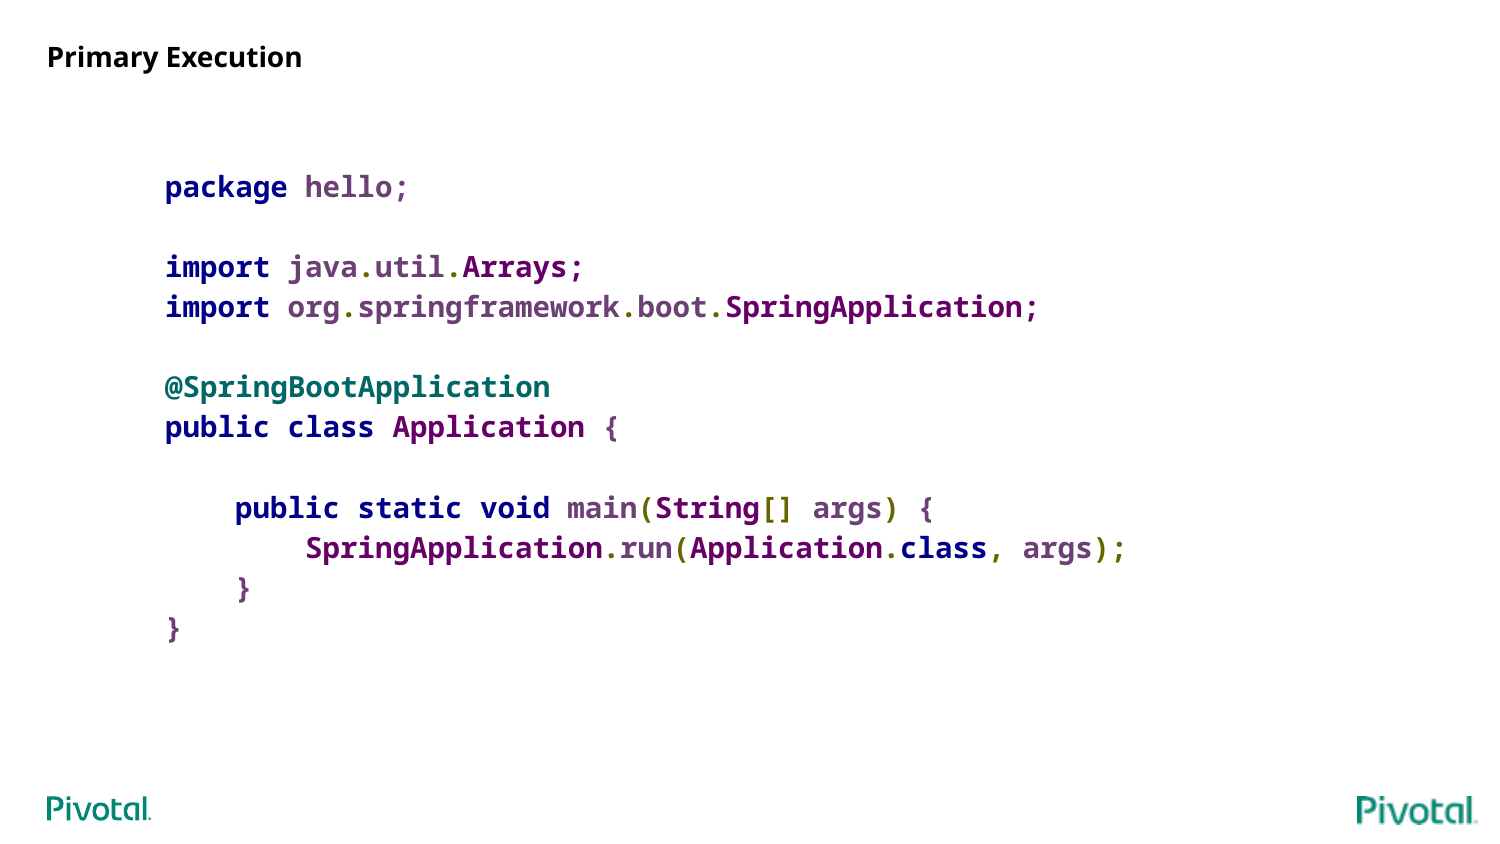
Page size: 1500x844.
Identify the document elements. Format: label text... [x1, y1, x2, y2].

picture [1357, 796, 1478, 825]
title Primary Execution [31, 24, 1454, 90]
list package hello; import java.util.Arrays; import org.springframework.boot.SpringApplication; @SpringBootApplication public class Application { public static void main(String[] args) { SpringApplication.run(Application.class, args); } } [149, 147, 1354, 767]
